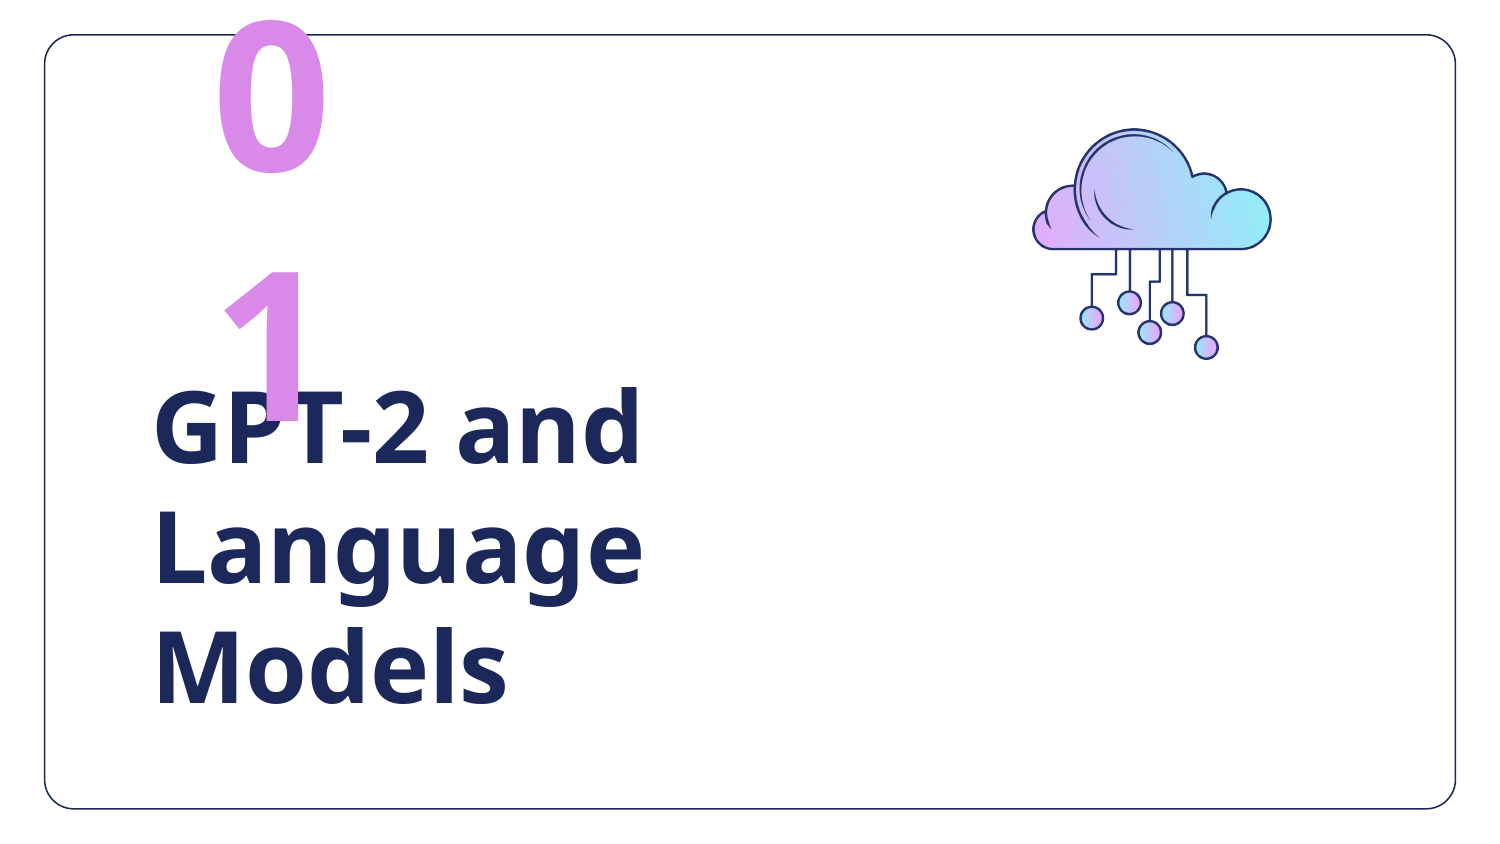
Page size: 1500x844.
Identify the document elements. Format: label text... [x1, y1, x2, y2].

picture [1032, 127, 1272, 360]
title 01 [104, 107, 347, 318]
title GPT-2 and Language Models [136, 348, 960, 616]
